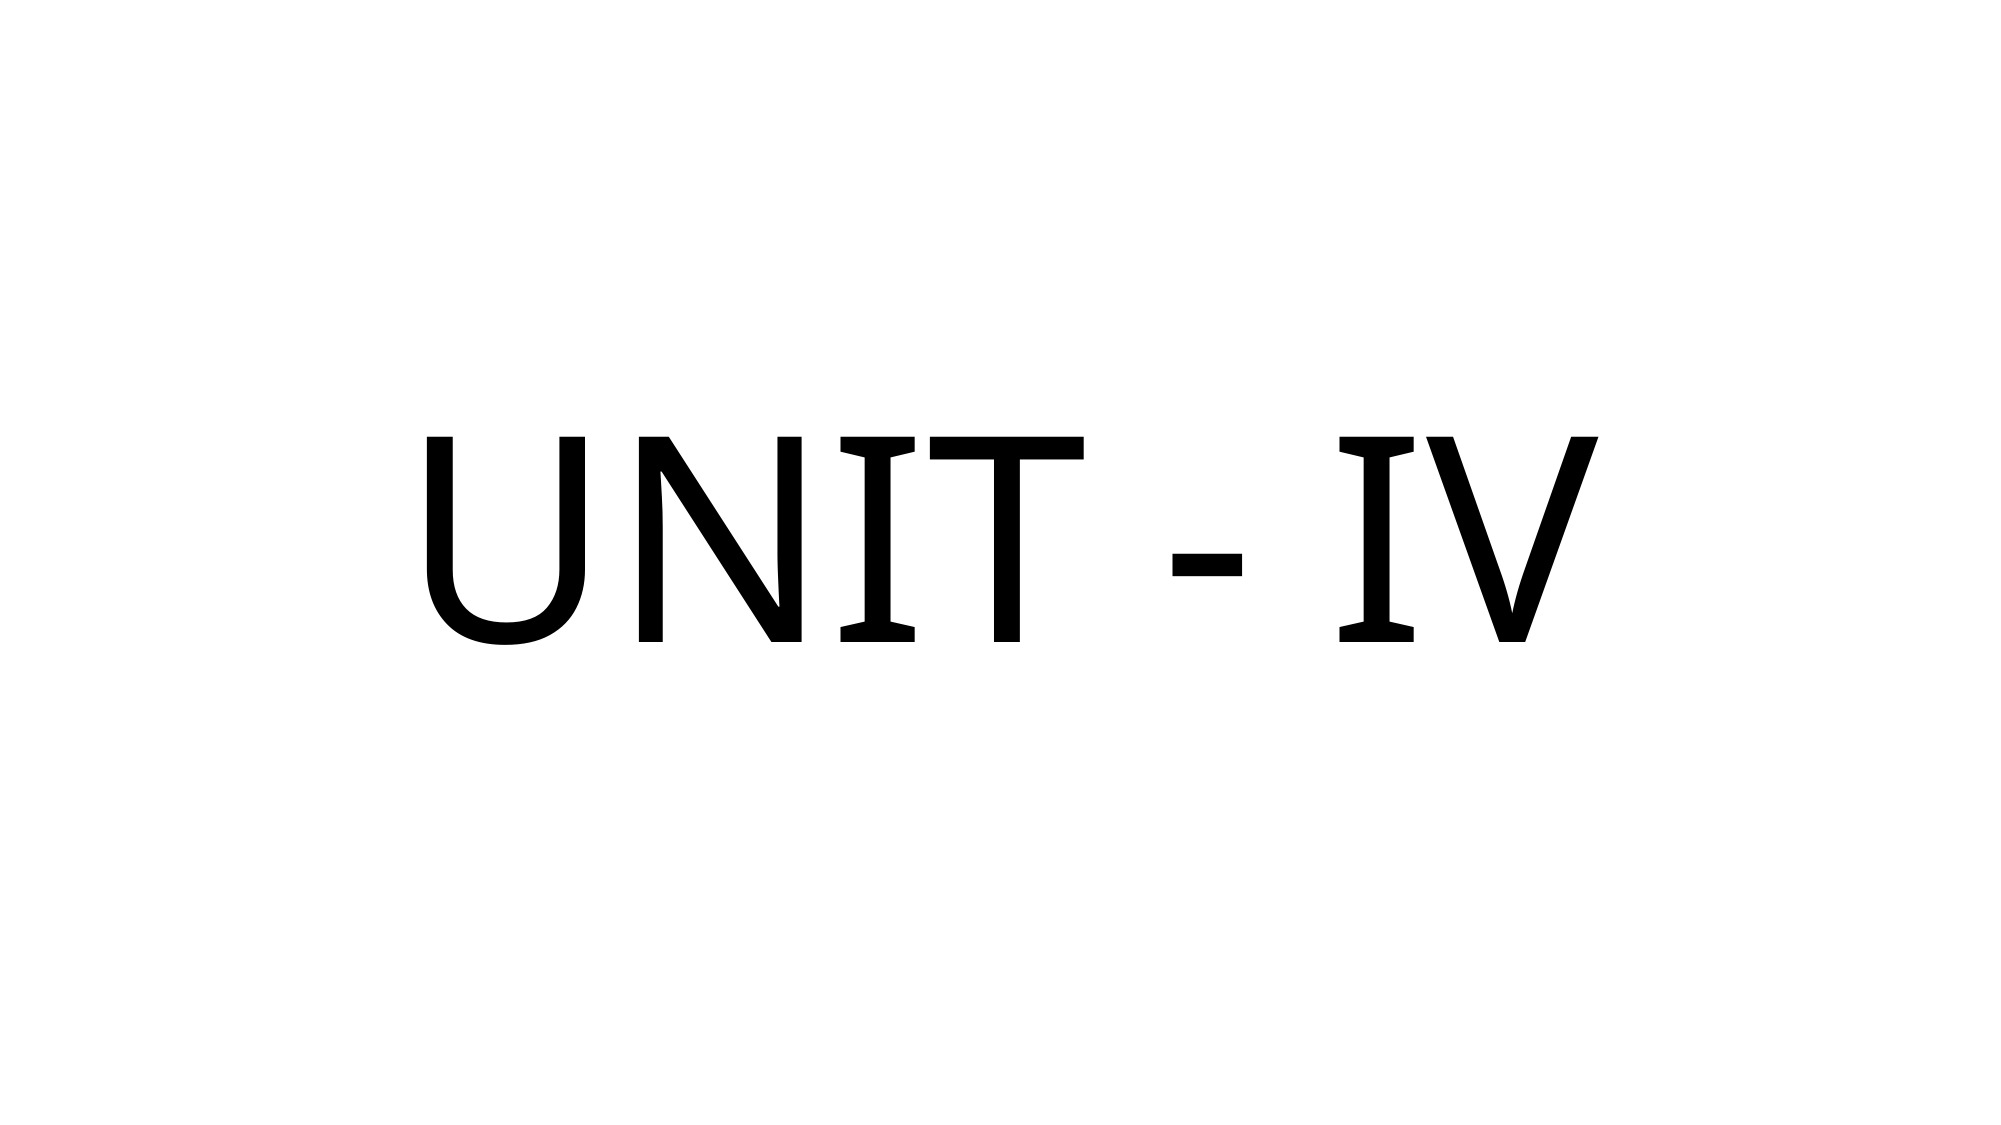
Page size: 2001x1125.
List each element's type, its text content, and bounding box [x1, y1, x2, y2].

title UNIT - IV [137, 59, 1863, 1040]
